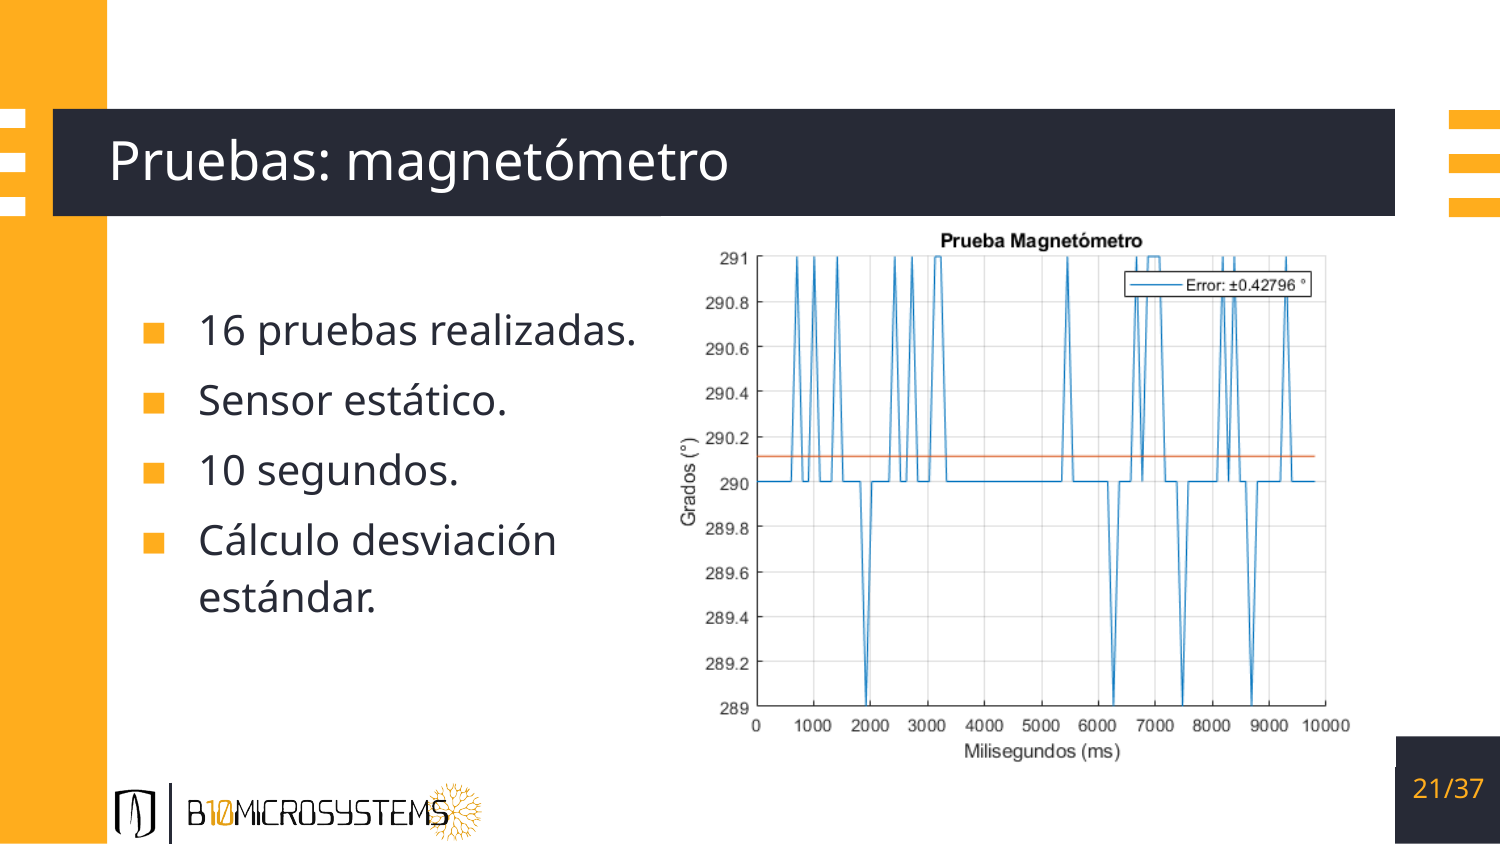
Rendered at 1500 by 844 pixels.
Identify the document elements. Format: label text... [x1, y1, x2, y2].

title Pruebas: magnetómetro [108, 108, 1396, 217]
text_box 16 pruebas realizadas. Sensor estático. 10 segundos. Cálculo desviación estándar. [108, 288, 655, 629]
slide_number 21/37 [1395, 736, 1500, 844]
picture [660, 215, 1396, 767]
picture [112, 762, 520, 843]
